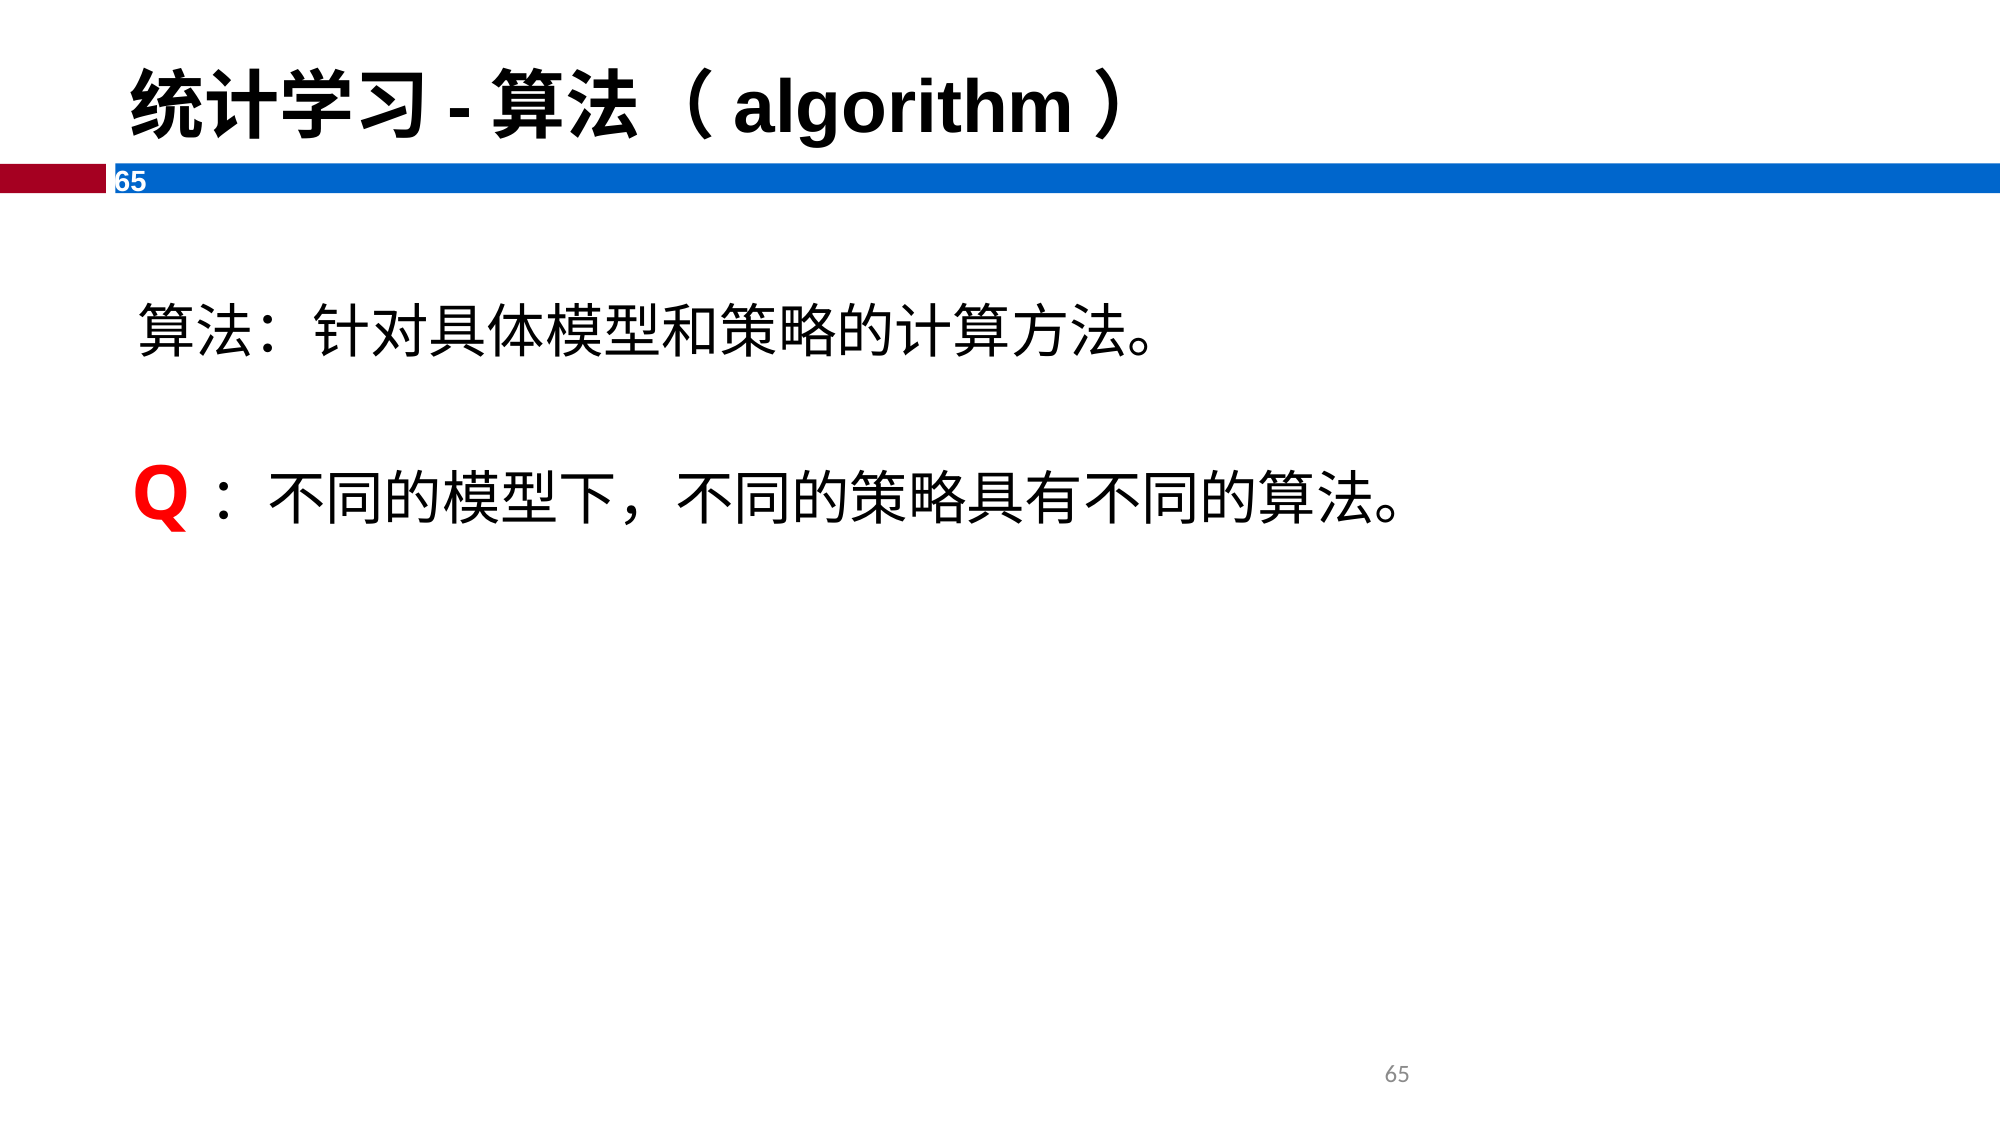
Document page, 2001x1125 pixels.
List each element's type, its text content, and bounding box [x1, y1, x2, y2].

text_box Q：不同的模型下，不同的策略具有不同的算法。 [116, 437, 1448, 542]
slide_number 65 [1074, 1042, 1425, 1103]
title 统计学习-算法（algorithm） [114, 24, 1675, 180]
text_box 算法：针对具体模型和策略的计算方法。 [122, 287, 1202, 372]
